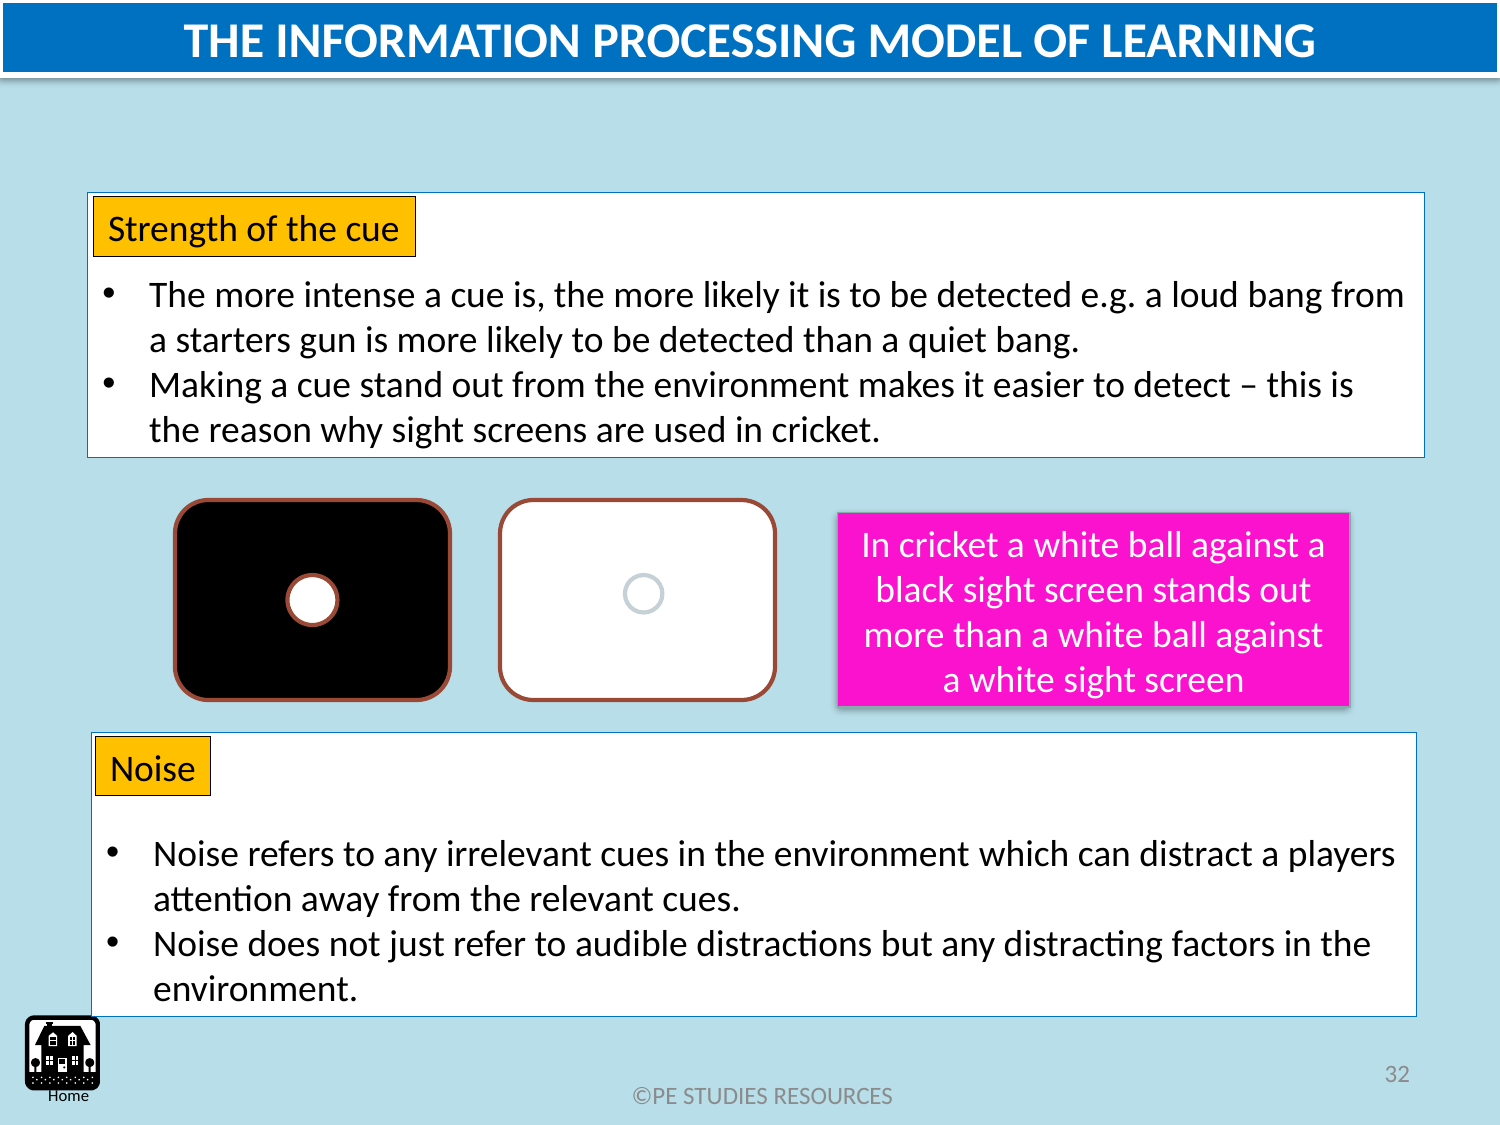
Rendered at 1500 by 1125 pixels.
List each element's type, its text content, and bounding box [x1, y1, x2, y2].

text_box The information processing model of learning [0, 0, 1500, 78]
text_box [497, 497, 778, 703]
text_box [622, 572, 665, 615]
text_box [172, 497, 453, 703]
text_box In cricket a white ball against a black sight screen stands out more than a white ball against a white sight screen [837, 512, 1351, 708]
text_box Strength of the cue [93, 196, 416, 257]
text_box [285, 572, 340, 628]
text_box Noise refers to any irrelevant cues in the environment which can distract a players attention away from the relevant cues. Noise does not just refer to audible distractions but any distracting factors in the environment. [91, 732, 1417, 1017]
text_box Home [0, 1077, 138, 1113]
text_box Noise [95, 736, 211, 796]
picture [24, 1015, 101, 1091]
text_box The more intense a cue is, the more likely it is to be detected e.g. a loud bang from a starters gun is more likely to be detected than a quiet bang. Making a cue stand out from the environment makes it easier to detect – this is the reason why sight screens are used in cricket. [87, 192, 1425, 458]
slide_number 32 [1074, 1042, 1425, 1103]
footer ©PE STUDIES RESOURCES [525, 1065, 1000, 1125]
